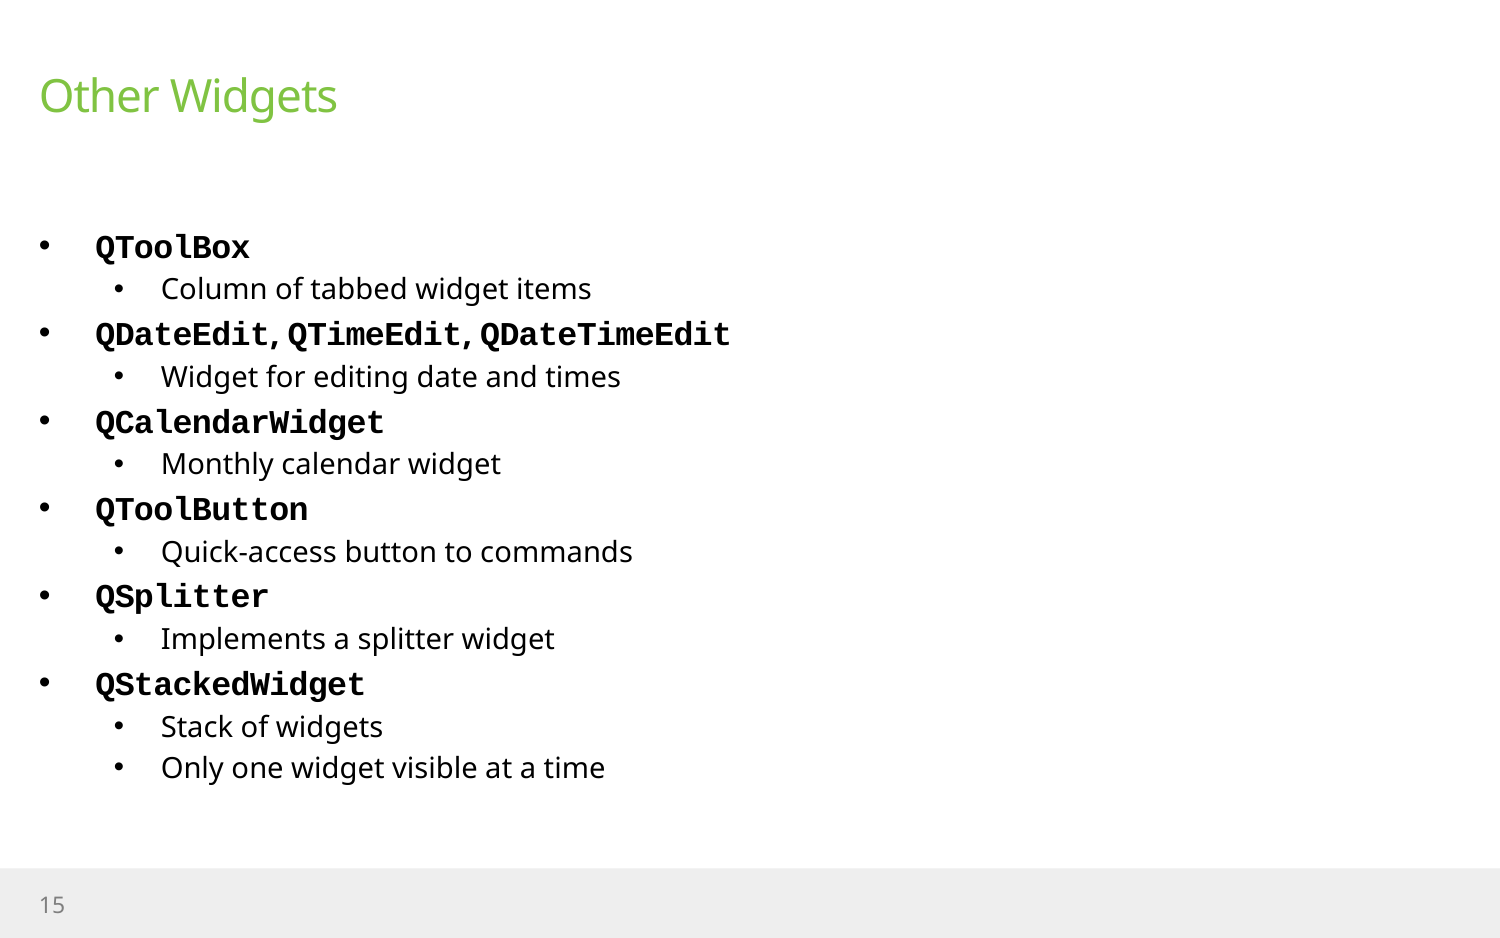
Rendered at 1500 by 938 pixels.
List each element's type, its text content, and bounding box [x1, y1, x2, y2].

list QToolBox Column of tabbed widget items QDateEdit, QTimeEdit, QDateTimeEdit Widget for editing date and times QCalendarWidget Monthly calendar widget QToolButton Quick-access button to commands QSplitter Implements a splitter widget QStackedWidget Stack of widgets Only one widget visible at a time [39, 224, 1471, 846]
title Other Widgets [39, 66, 1052, 195]
slide_number 15 [39, 892, 410, 921]
